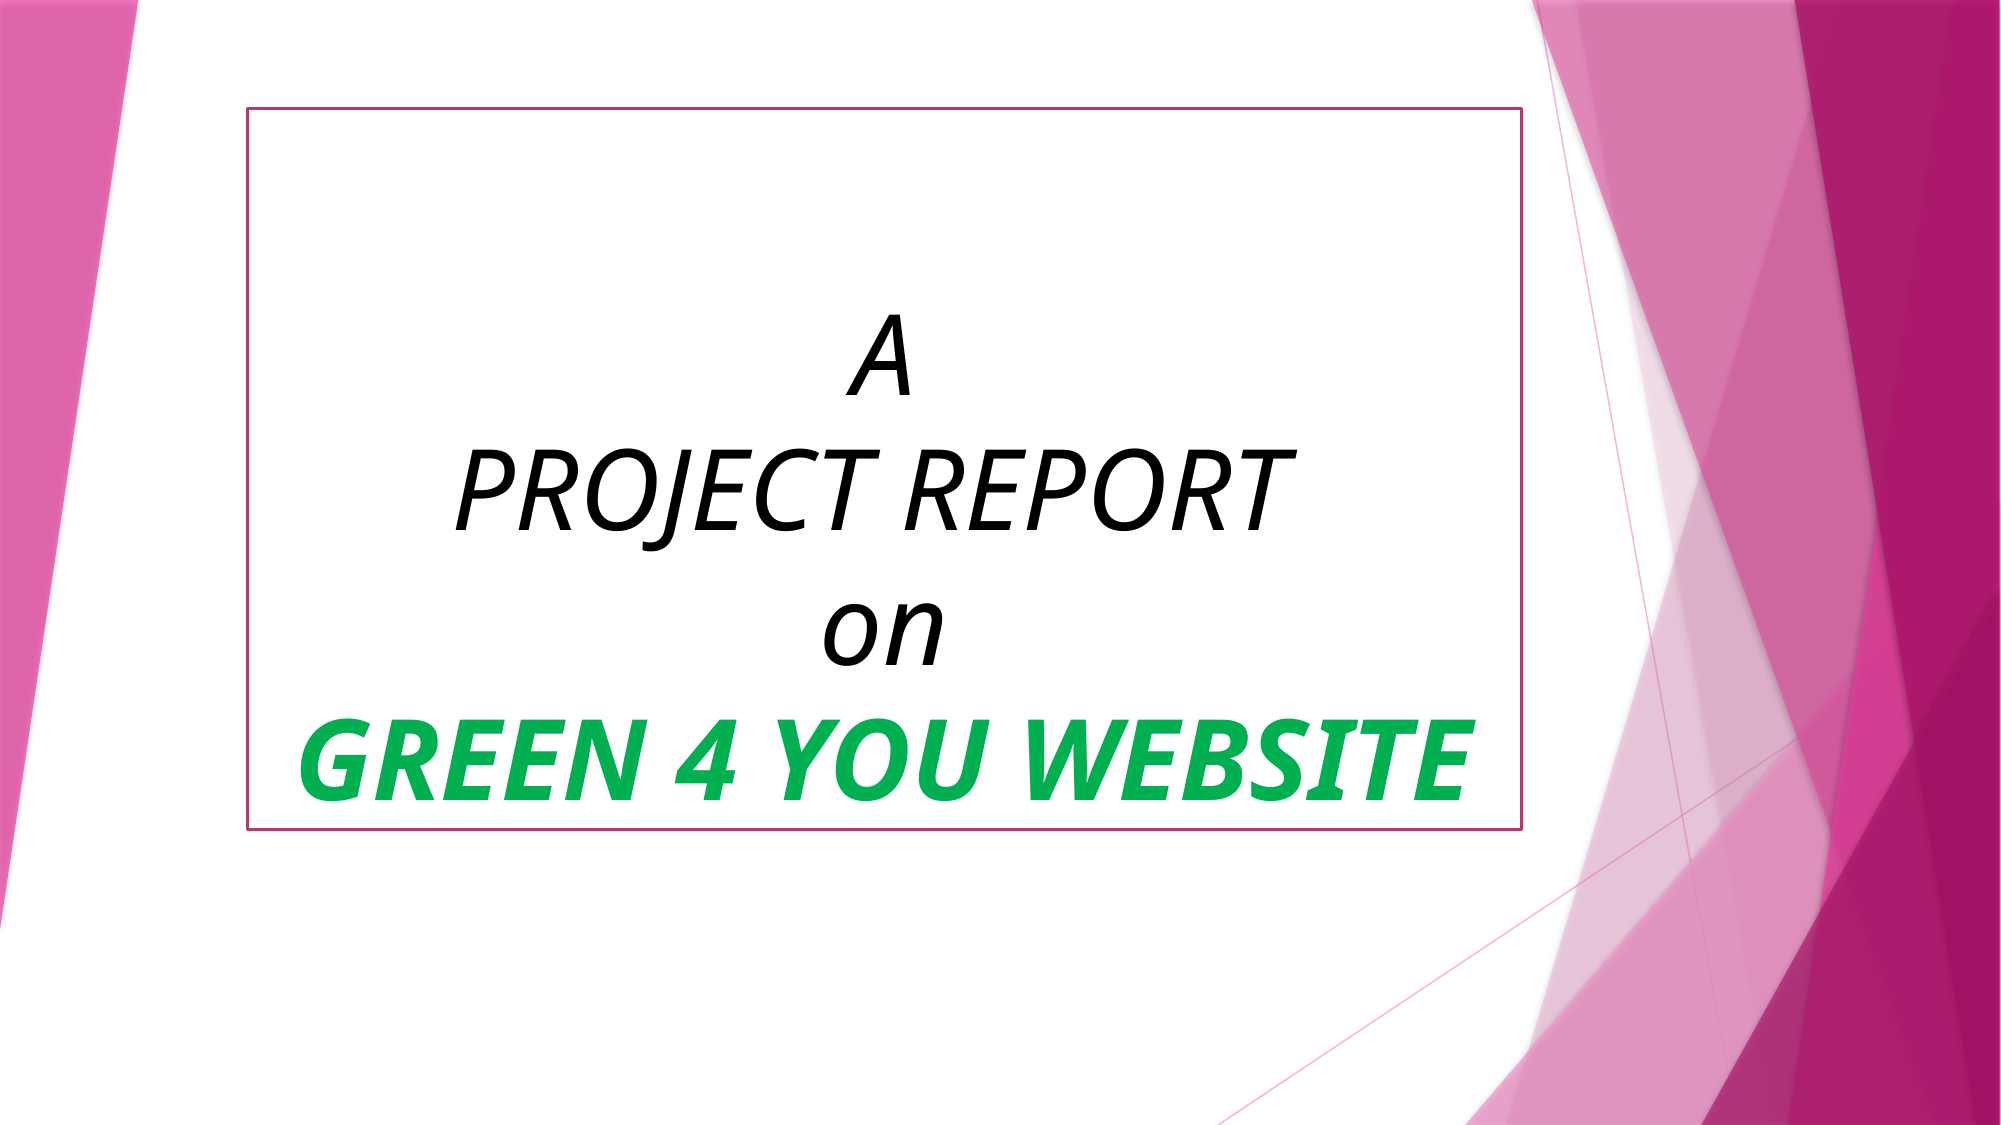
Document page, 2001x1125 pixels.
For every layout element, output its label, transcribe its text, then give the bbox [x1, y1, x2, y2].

title A PROJECT REPORT on GREEN 4 YOU WEBSITE [246, 107, 1523, 831]
subtitle [91, 185, 755, 340]
